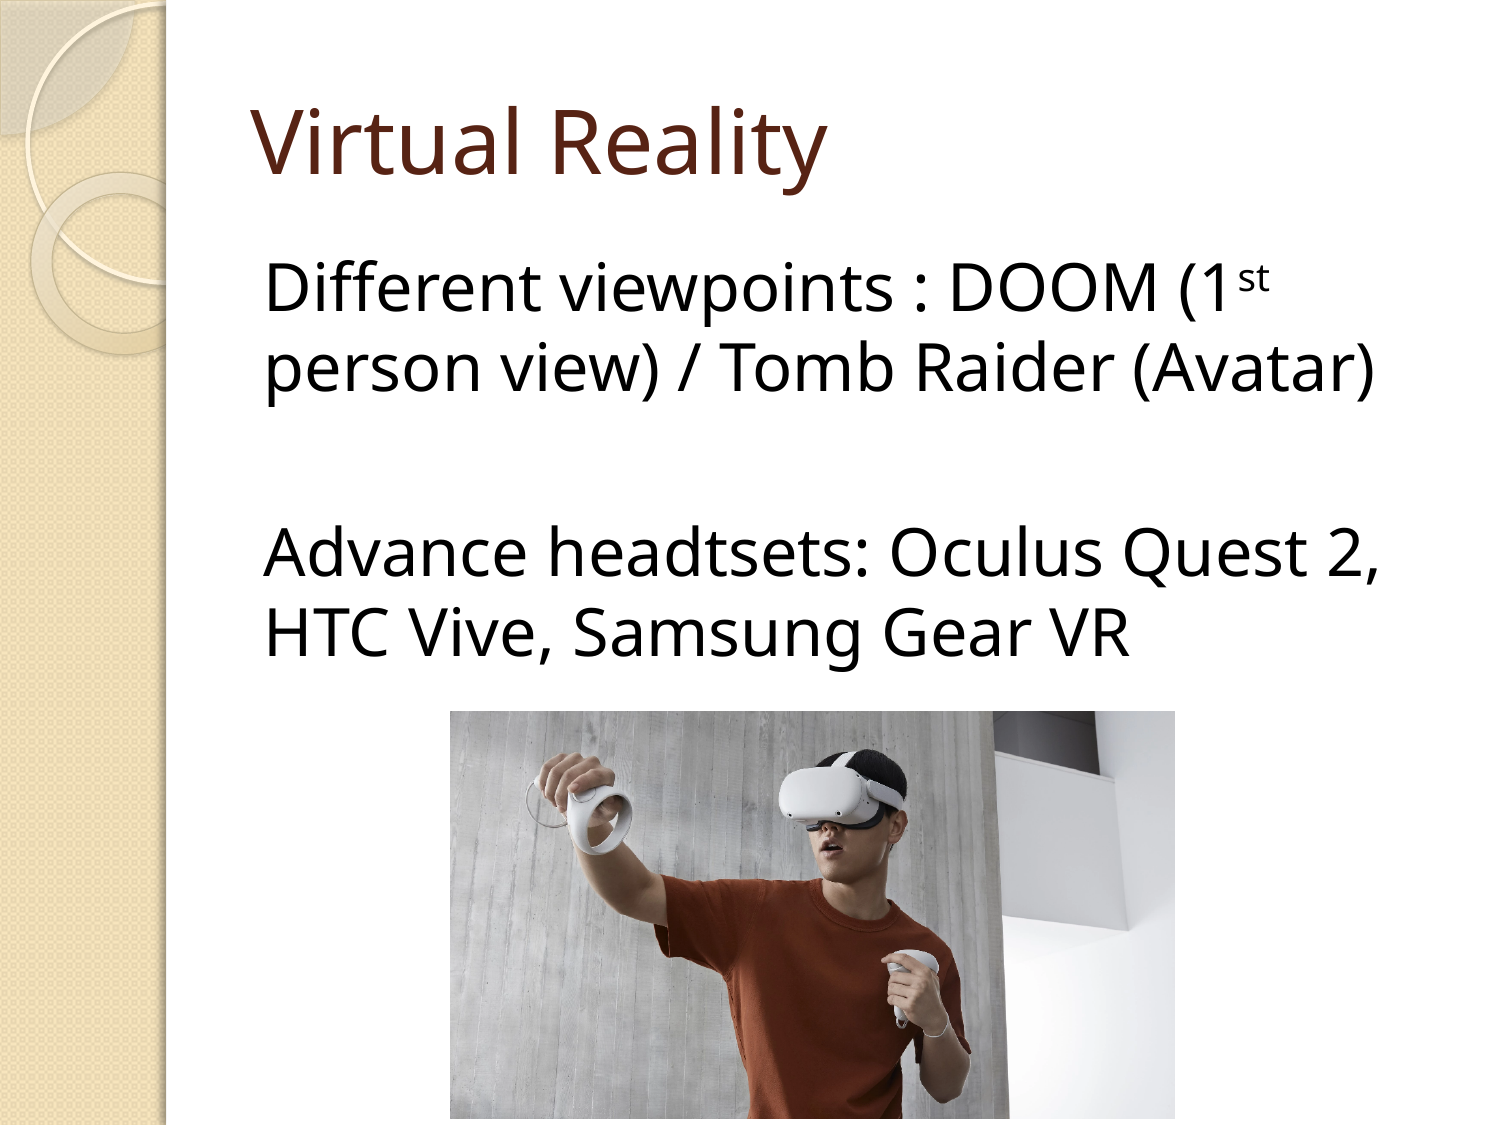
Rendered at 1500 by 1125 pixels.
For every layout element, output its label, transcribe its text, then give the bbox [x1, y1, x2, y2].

title Virtual Reality [235, 45, 1466, 233]
list Different viewpoints : DOOM (1st person view) / Tomb Raider (Avatar) Advance headtsets: Oculus Quest 2, HTC Vive, Samsung Gear VR [235, 237, 1466, 1025]
picture [449, 710, 1175, 1120]
